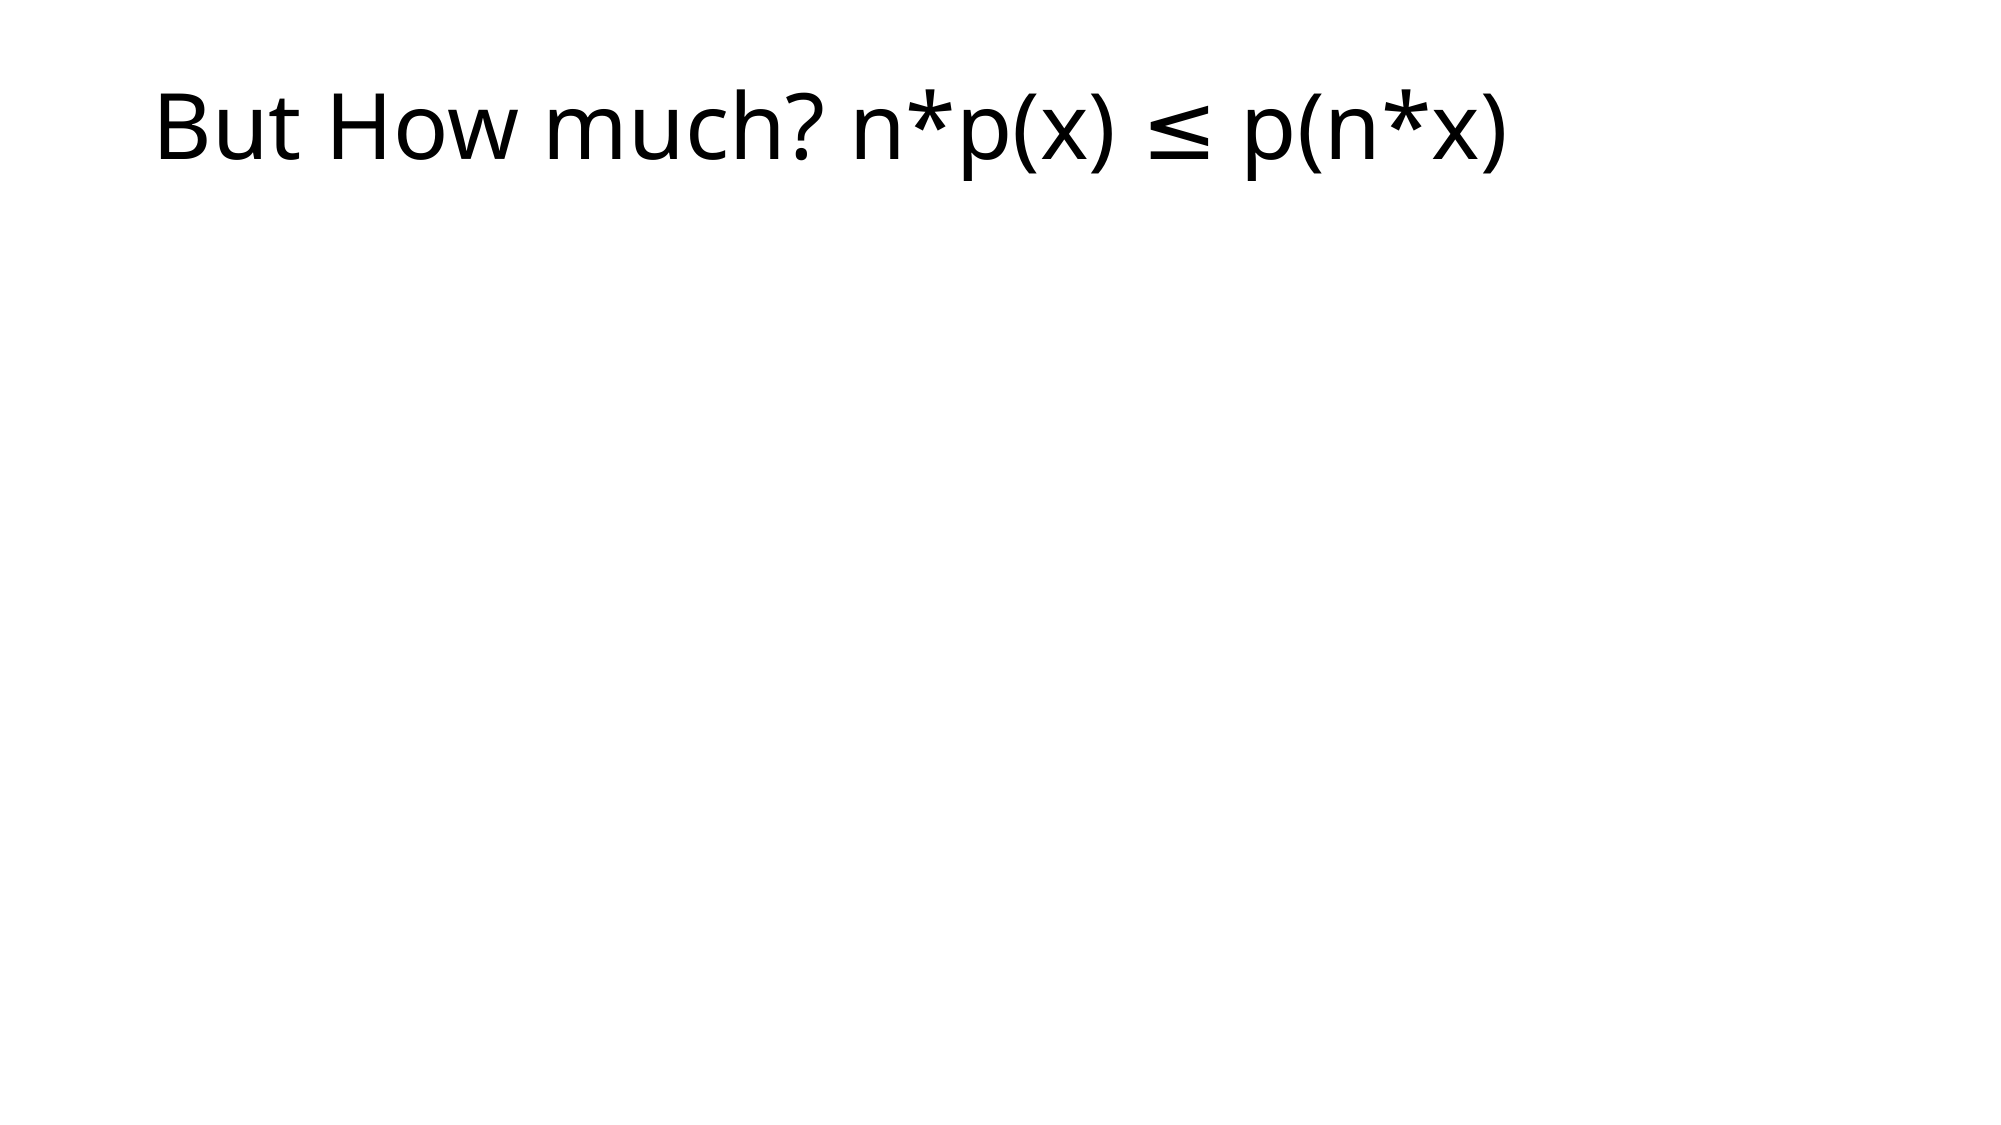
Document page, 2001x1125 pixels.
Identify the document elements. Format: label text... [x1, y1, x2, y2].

title But How much? n*p(x) ≤ p(n*x) [137, 59, 1863, 201]
